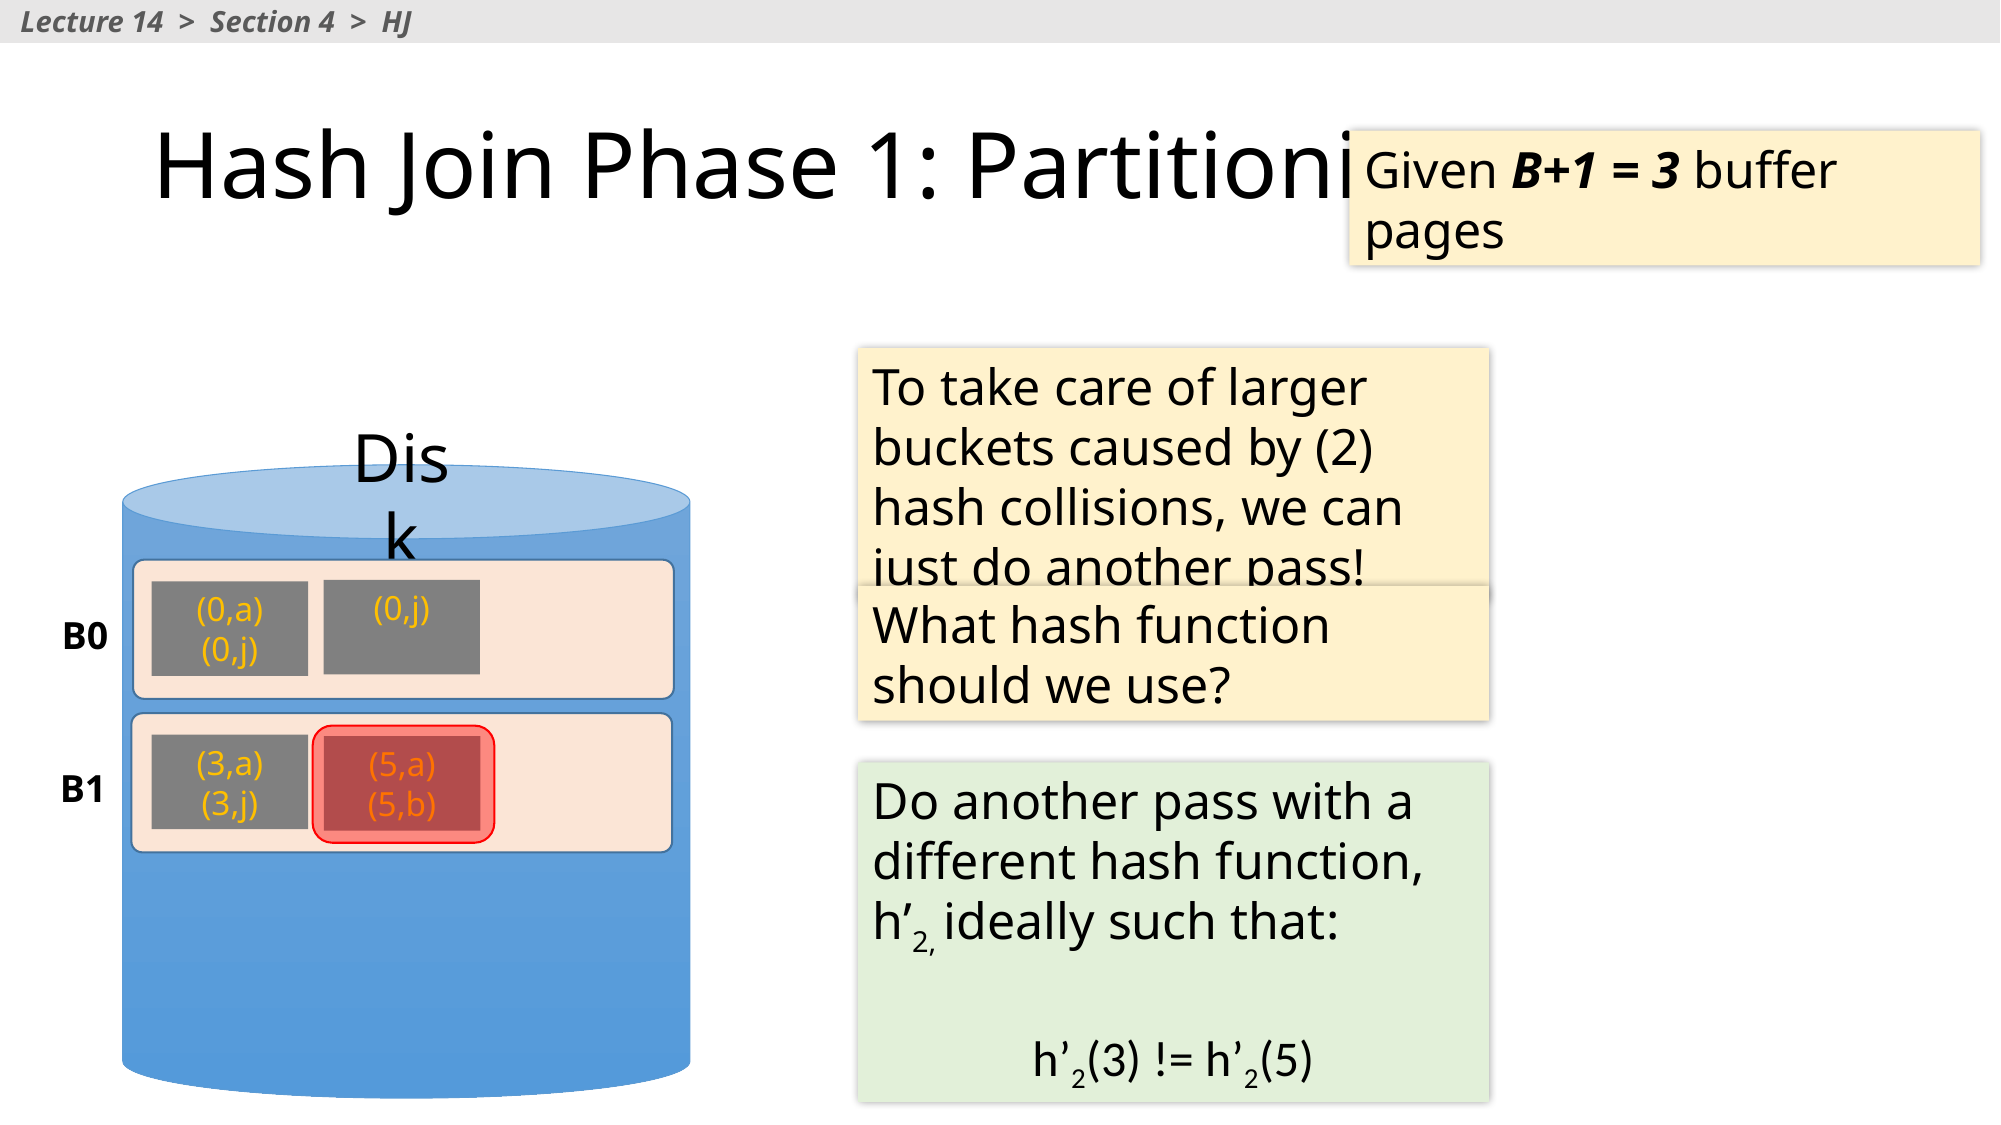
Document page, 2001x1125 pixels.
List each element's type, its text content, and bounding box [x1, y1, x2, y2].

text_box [0, 0, 2000, 47]
text_box Given B+1 = 3 buffer pages [1349, 130, 1981, 266]
title Hash Join Phase 1: Partitioning [137, 59, 1863, 278]
text_box Do another pass with a different hash function, h’2, ideally such that: h’2(3) != h’2(5) [858, 762, 1489, 1102]
text_box B0 [46, 604, 122, 664]
text_box What hash function should we use? [858, 585, 1489, 721]
text_box To take care of larger buckets caused by (2) hash collisions, we can just do another pass! [858, 348, 1489, 582]
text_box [122, 408, 690, 1099]
text_box B1 [45, 757, 122, 818]
